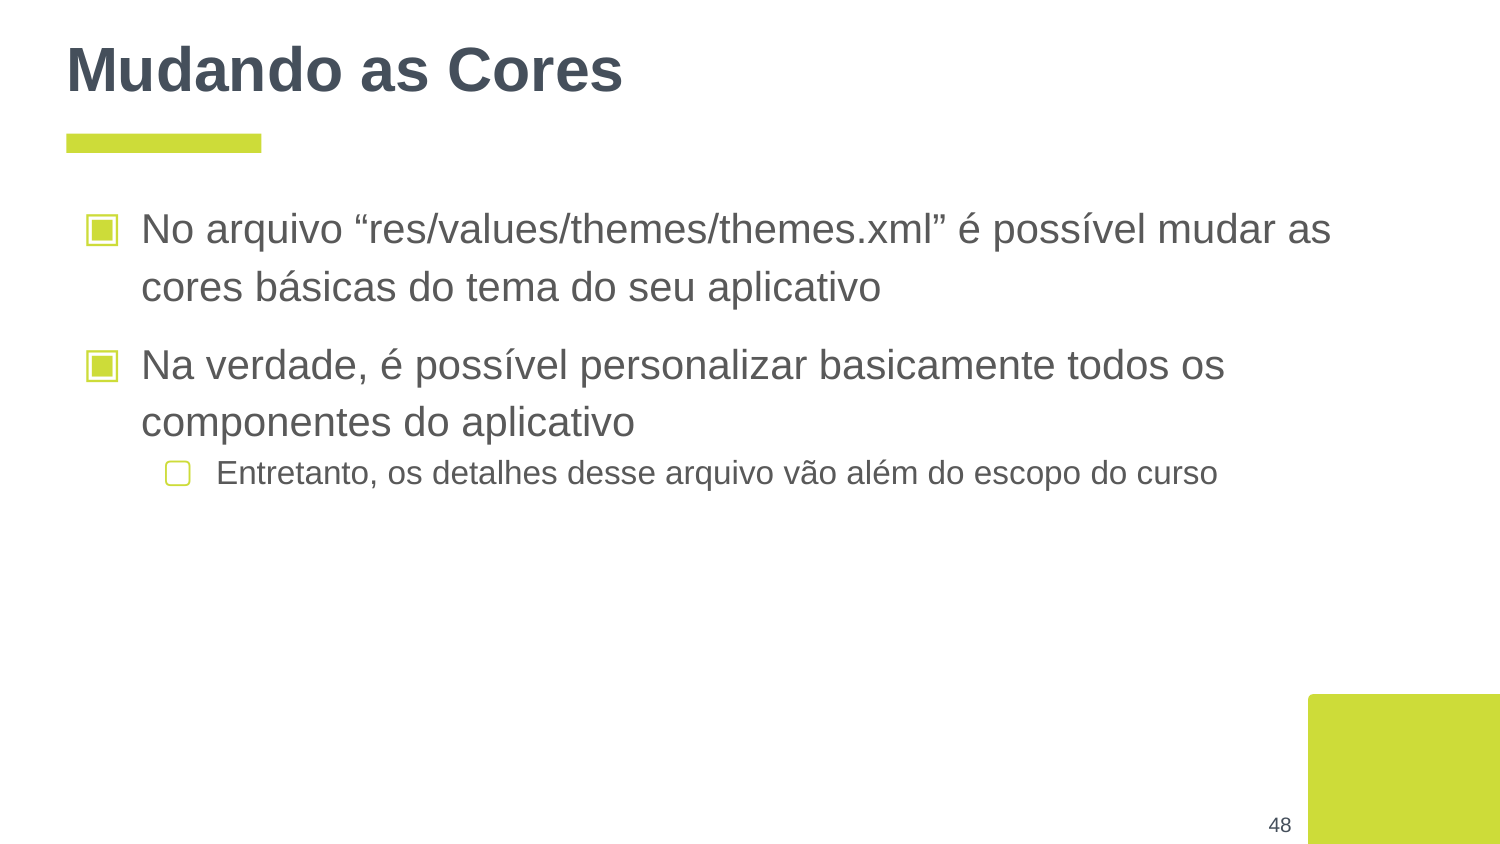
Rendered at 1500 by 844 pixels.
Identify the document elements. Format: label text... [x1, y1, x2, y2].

title Mudando as Cores [51, 0, 1449, 134]
slide_number 48 [1216, 791, 1307, 844]
list No arquivo “res/values/themes/themes.xml” é possível mudar as cores básicas do tema do seu aplicativo Na verdade, é possível personalizar basicamente todos os componentes do aplicativo Entretanto, os detalhes desse arquivo vão além do escopo do curso [51, 179, 1449, 835]
